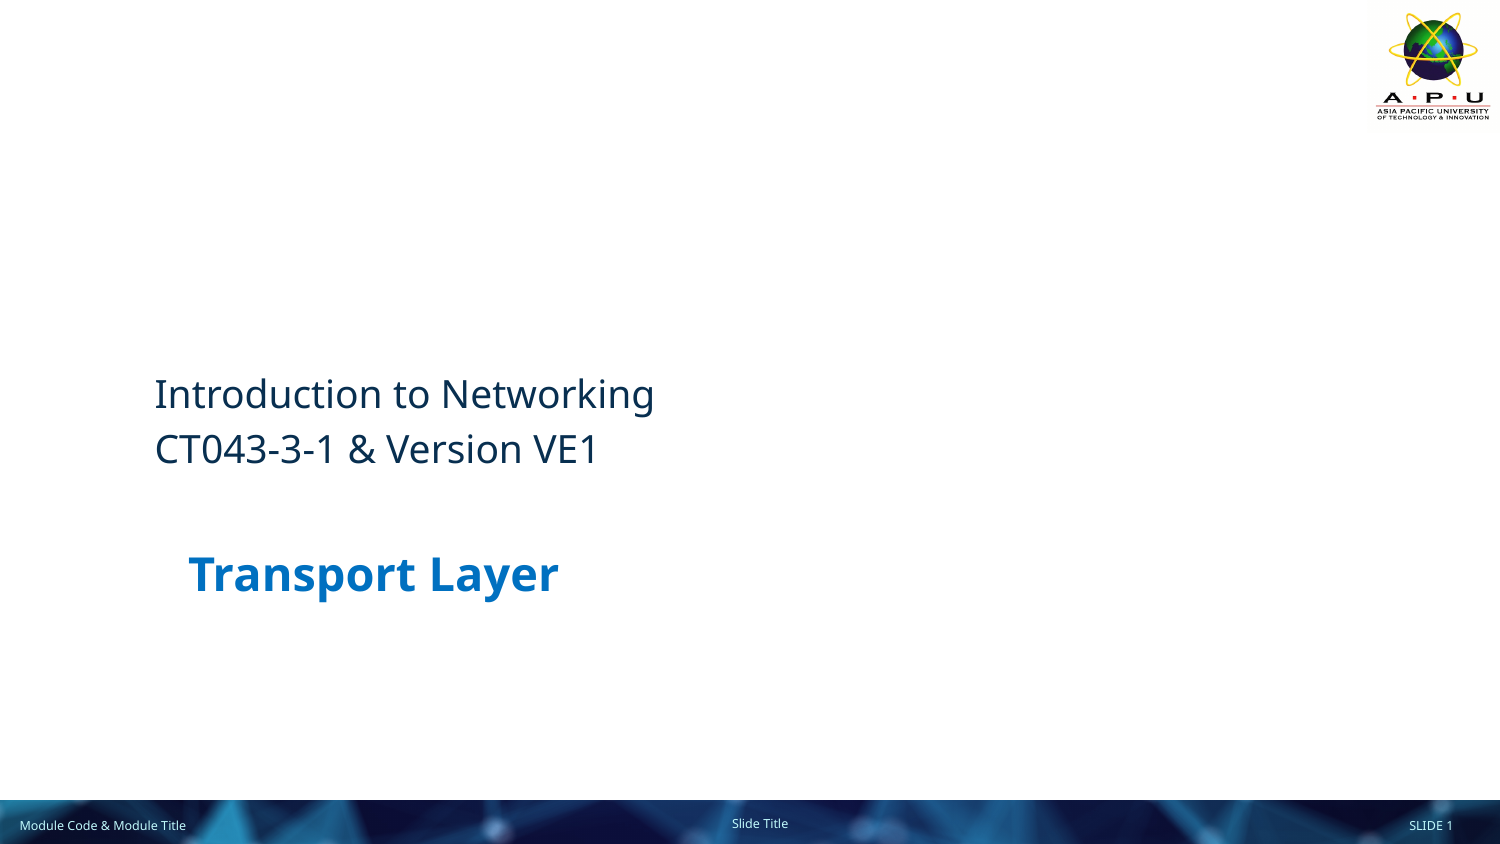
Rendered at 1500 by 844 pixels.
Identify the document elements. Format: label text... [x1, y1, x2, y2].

list Introduction to Networking CT043-3-1 & Version VE1 [139, 362, 1460, 450]
picture [0, 800, 1500, 844]
text_box Transport Layer [176, 528, 1261, 616]
picture [1367, 0, 1500, 133]
